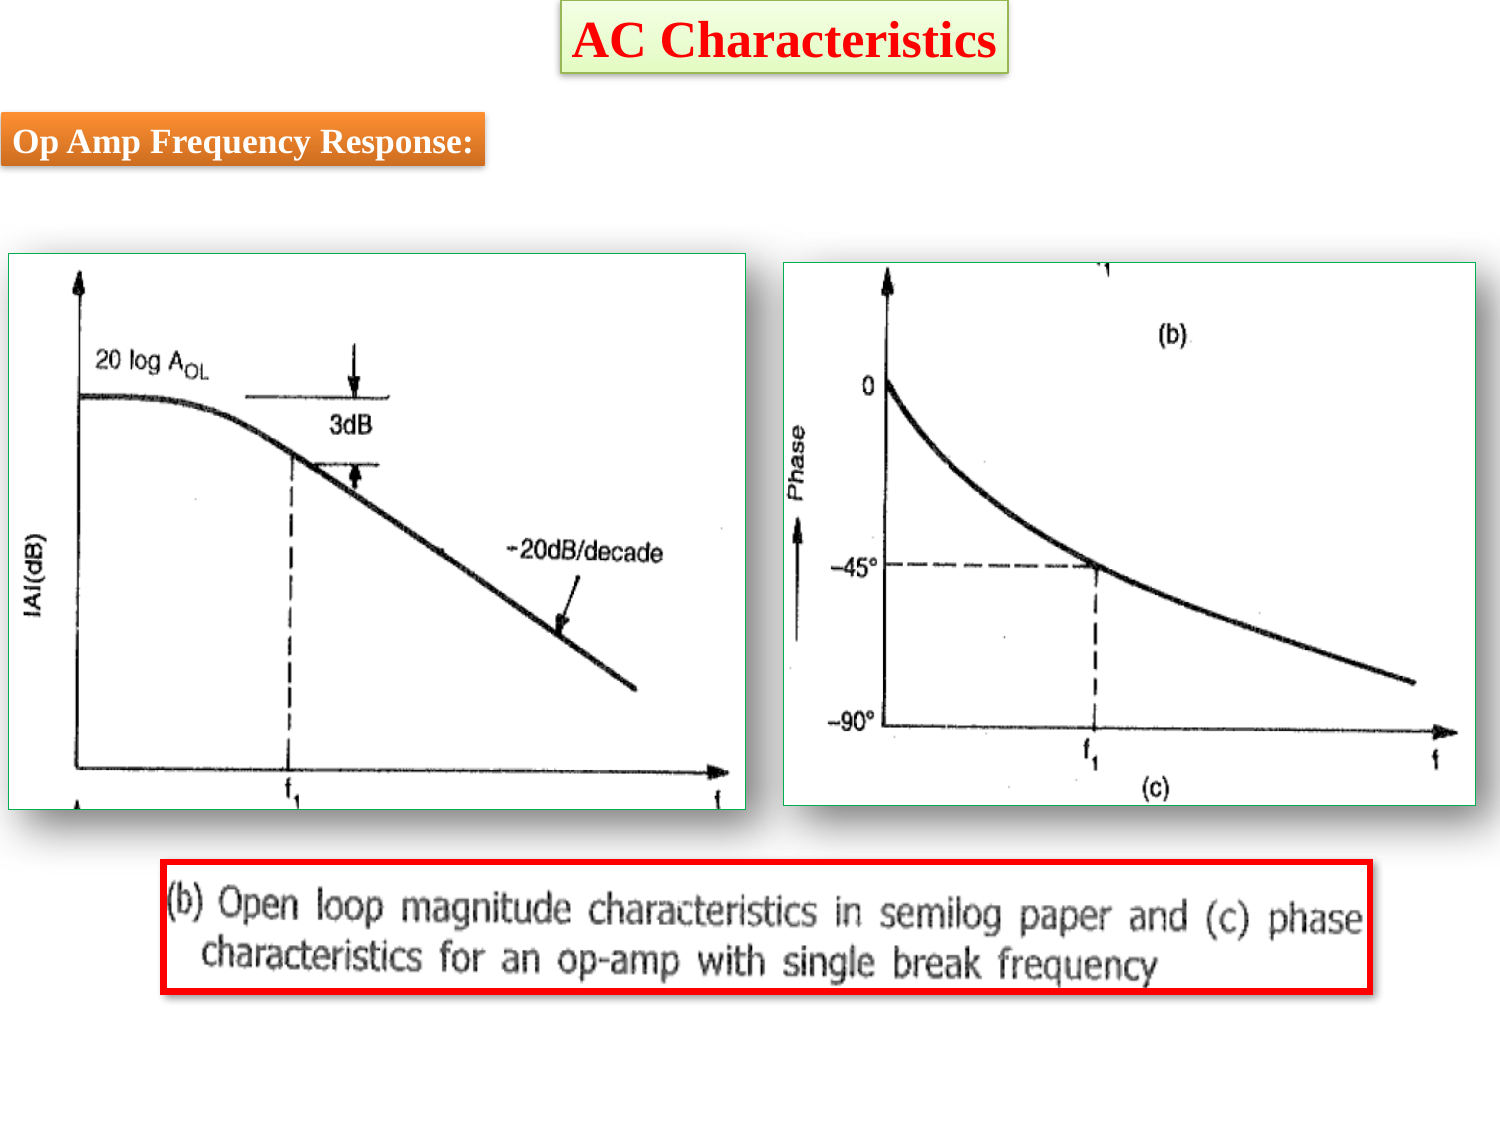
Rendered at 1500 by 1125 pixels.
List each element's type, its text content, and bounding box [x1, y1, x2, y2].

picture [166, 864, 1367, 989]
picture [8, 252, 746, 810]
picture [782, 262, 1477, 806]
text_box AC Characteristics [560, 0, 1009, 74]
text_box Op Amp Frequency Response: [1, 112, 485, 166]
